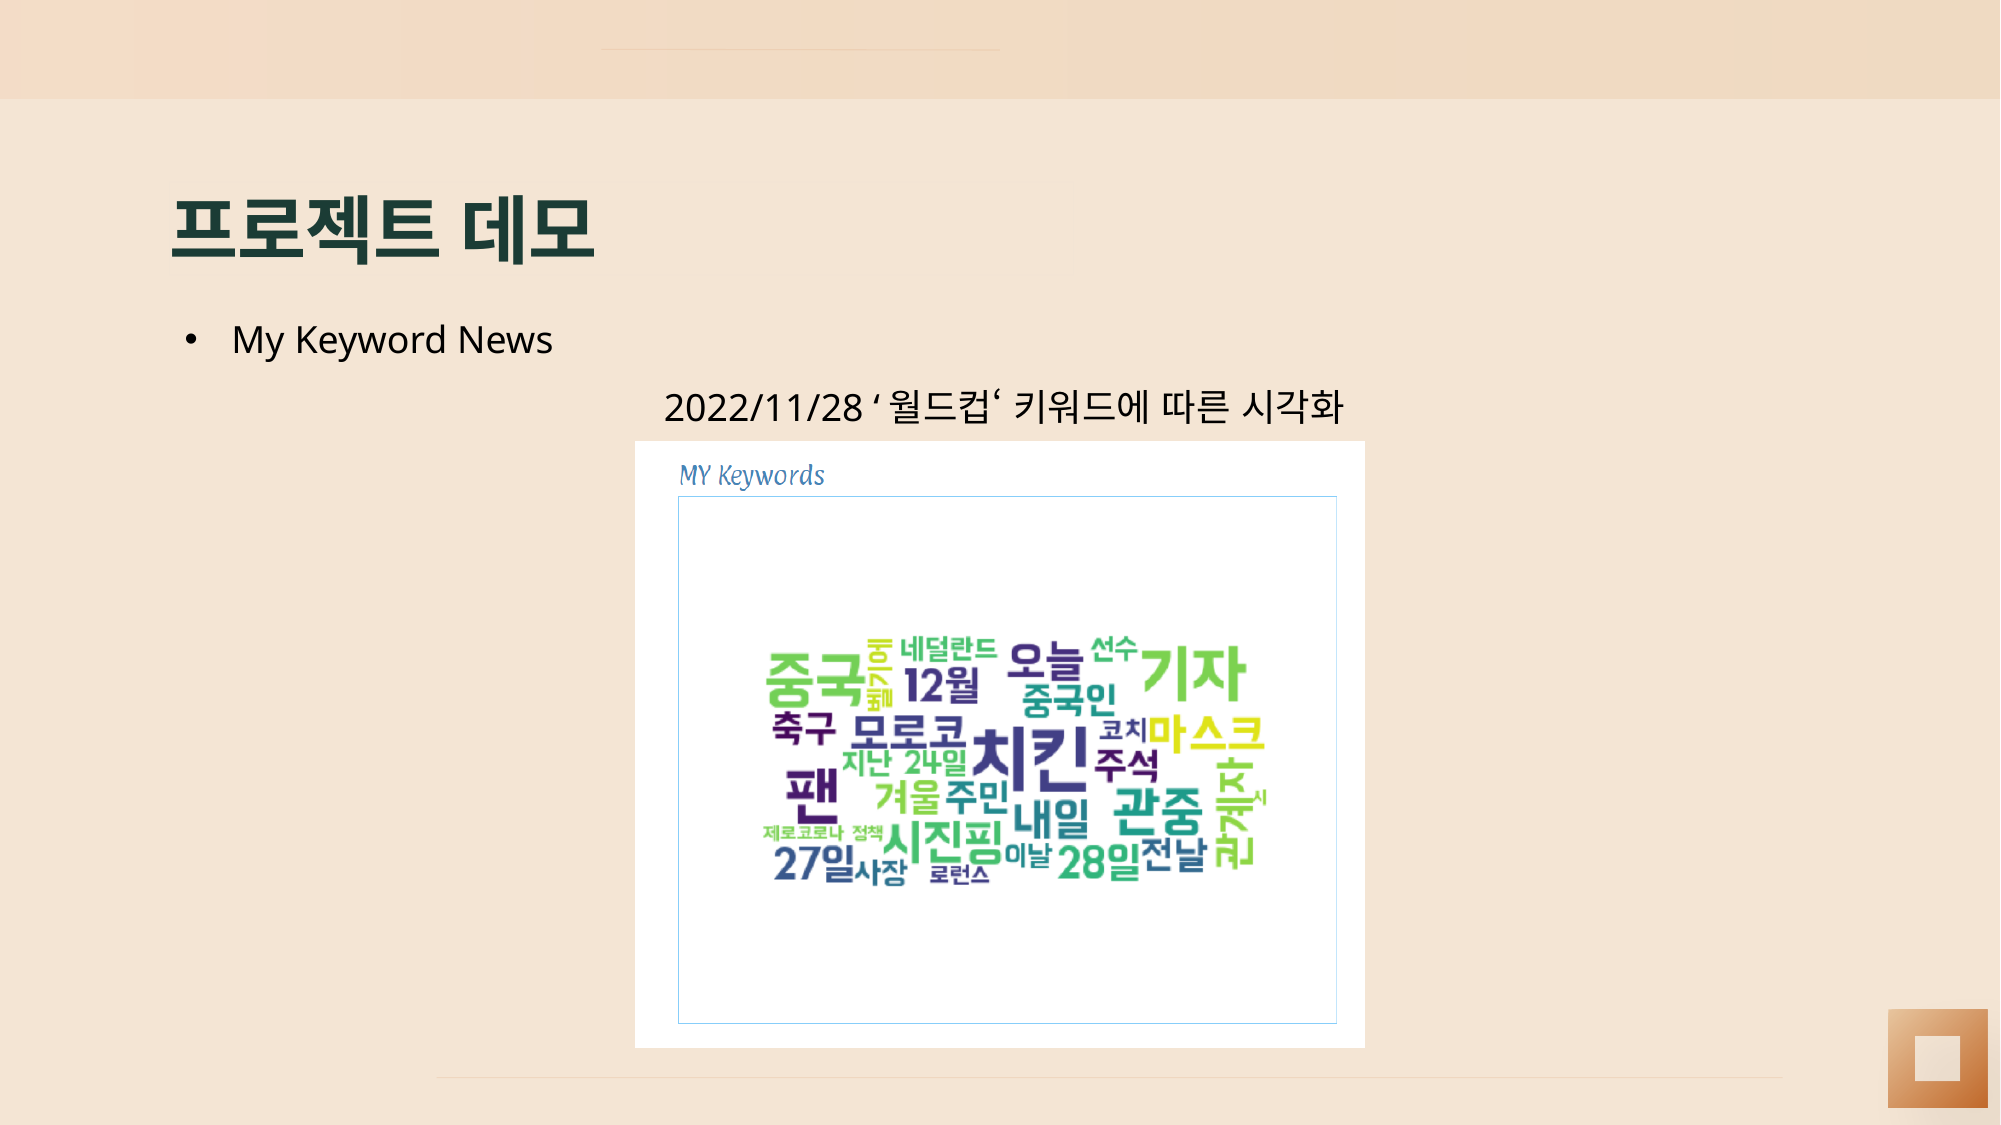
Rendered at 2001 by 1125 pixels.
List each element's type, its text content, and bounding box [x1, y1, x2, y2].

text_box My Keyword News 2022/11/28 ‘월드컵‘ 키워드에 따른 시각화 [169, 286, 1633, 436]
picture [635, 441, 1365, 1048]
text_box 프로젝트 데모 [169, 182, 1074, 276]
